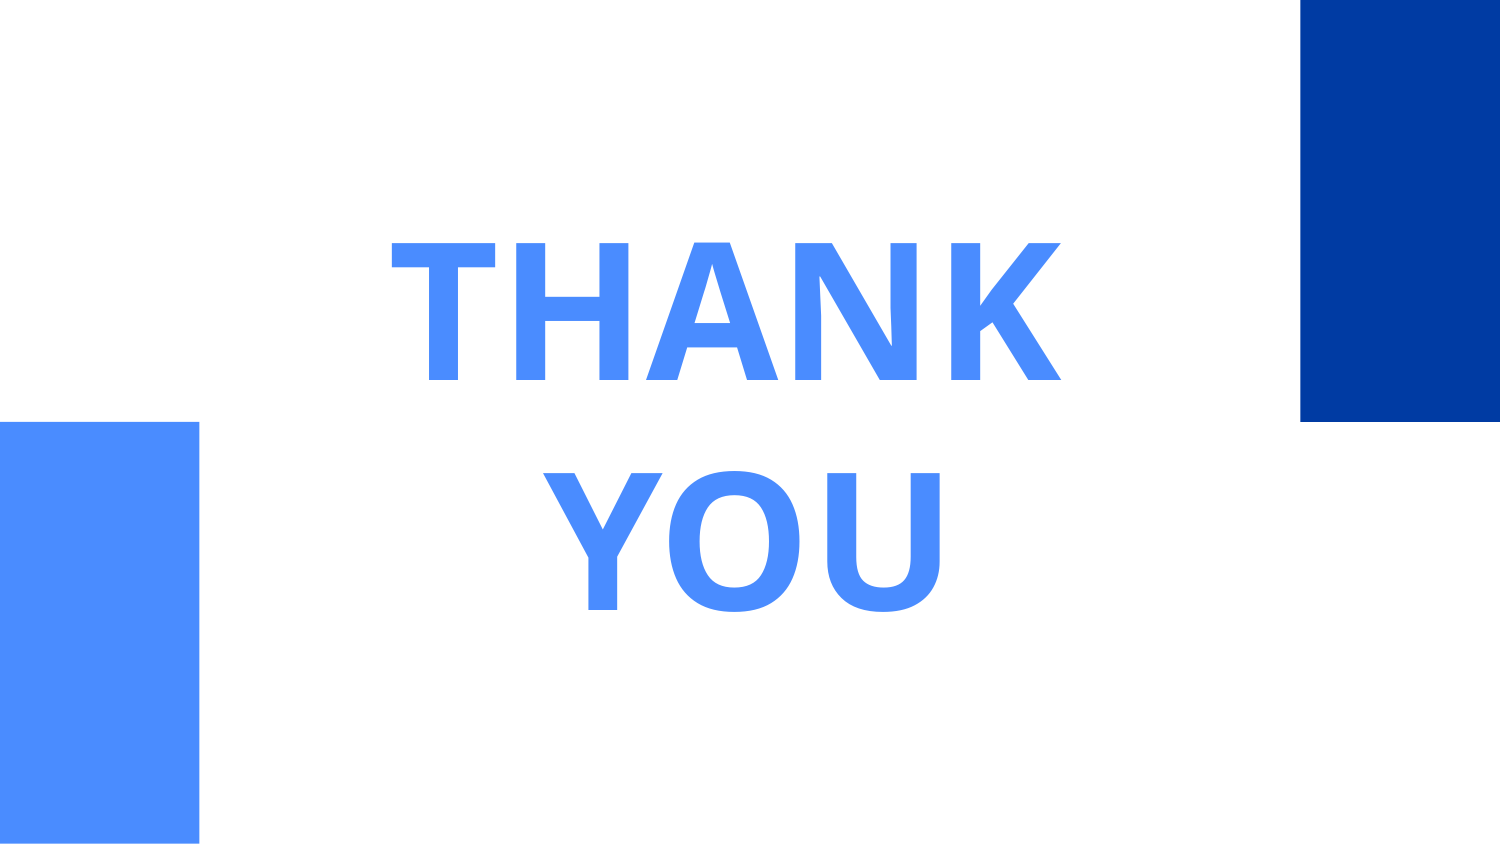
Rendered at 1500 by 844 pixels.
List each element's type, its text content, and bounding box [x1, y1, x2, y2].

title THANK YOU [116, 253, 1383, 664]
